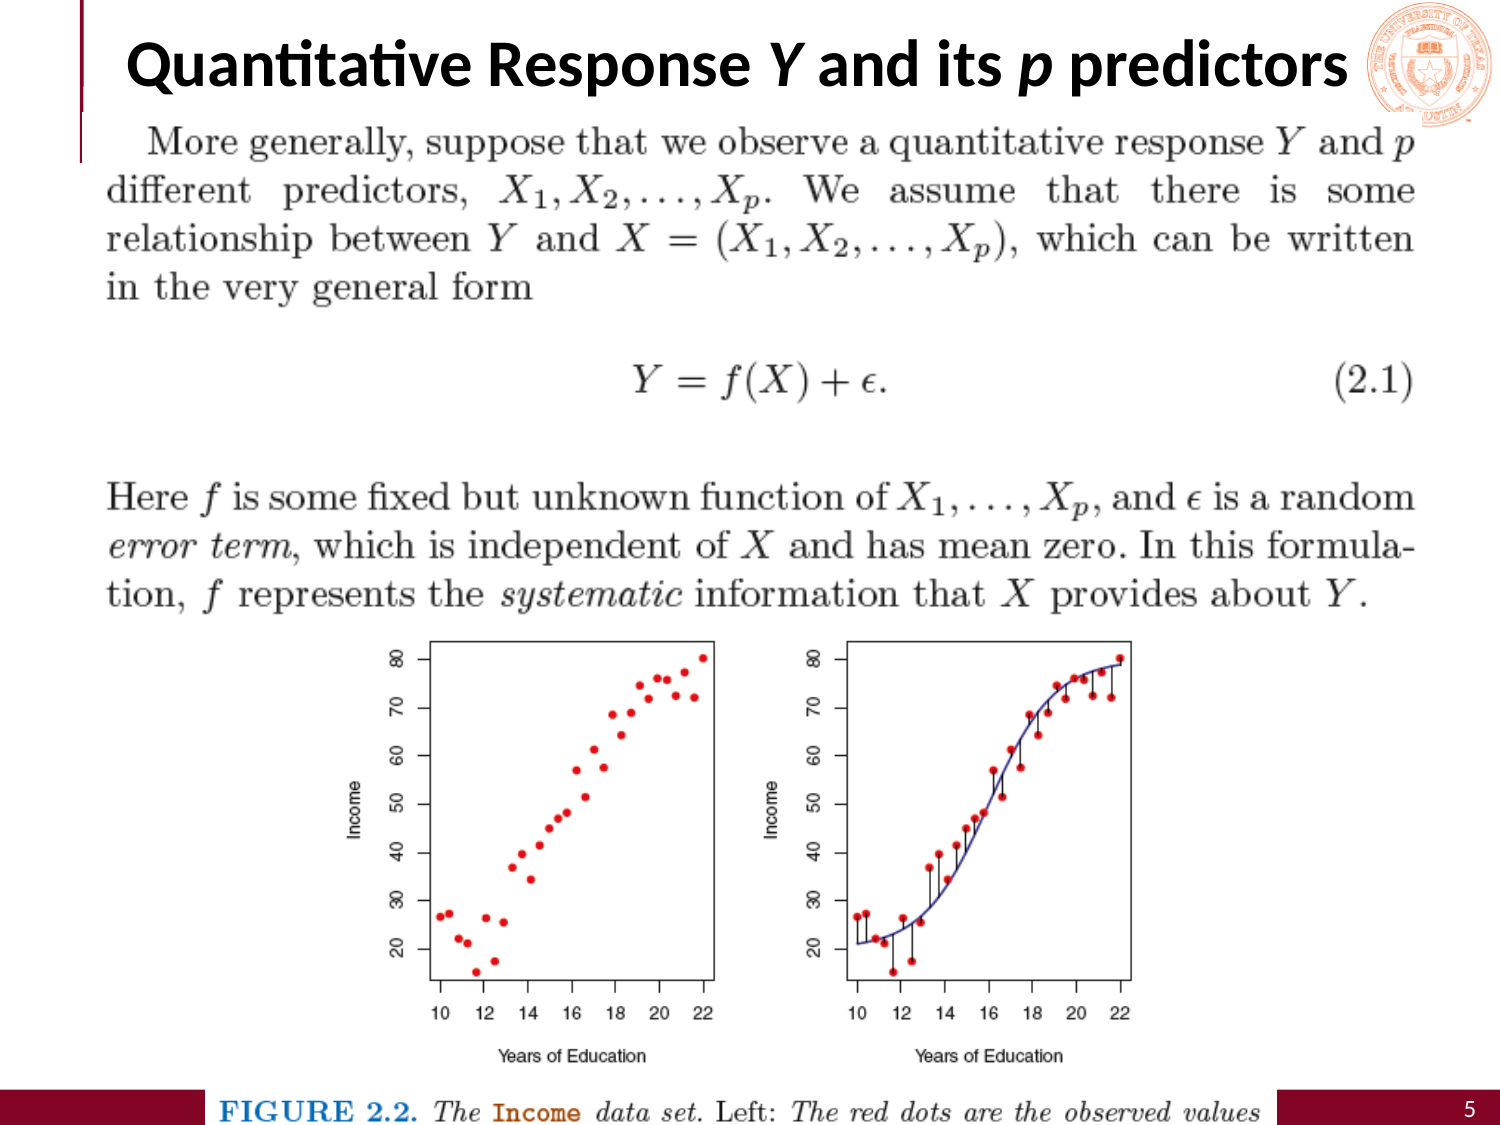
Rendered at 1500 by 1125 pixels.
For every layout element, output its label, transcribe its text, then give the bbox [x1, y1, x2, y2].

picture [82, 0, 1498, 1125]
title Quantitative Response Y and its p predictors [111, 18, 1373, 102]
slide_number 5 [1282, 1077, 1492, 1125]
